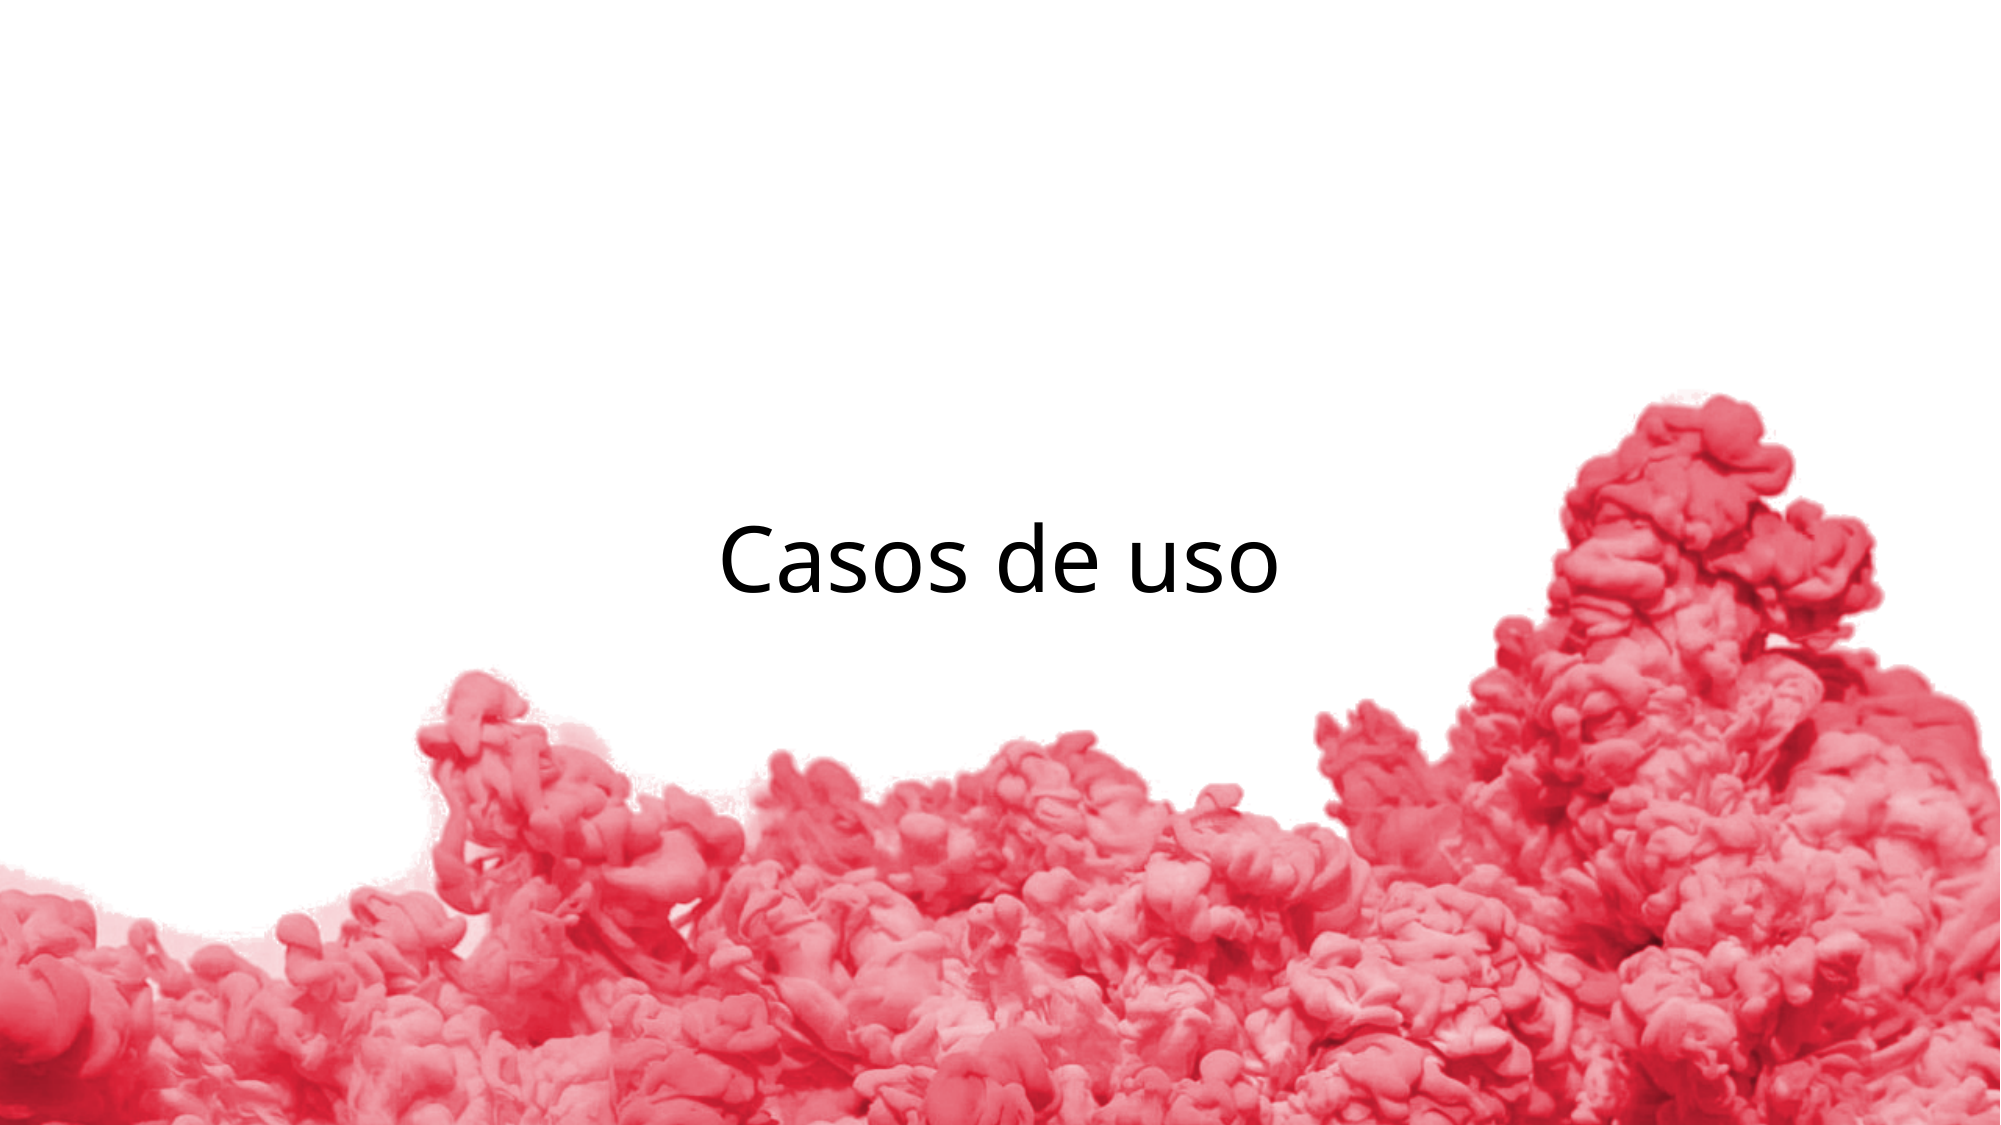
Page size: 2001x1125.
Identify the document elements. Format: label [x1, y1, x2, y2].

picture [0, 277, 2000, 1125]
